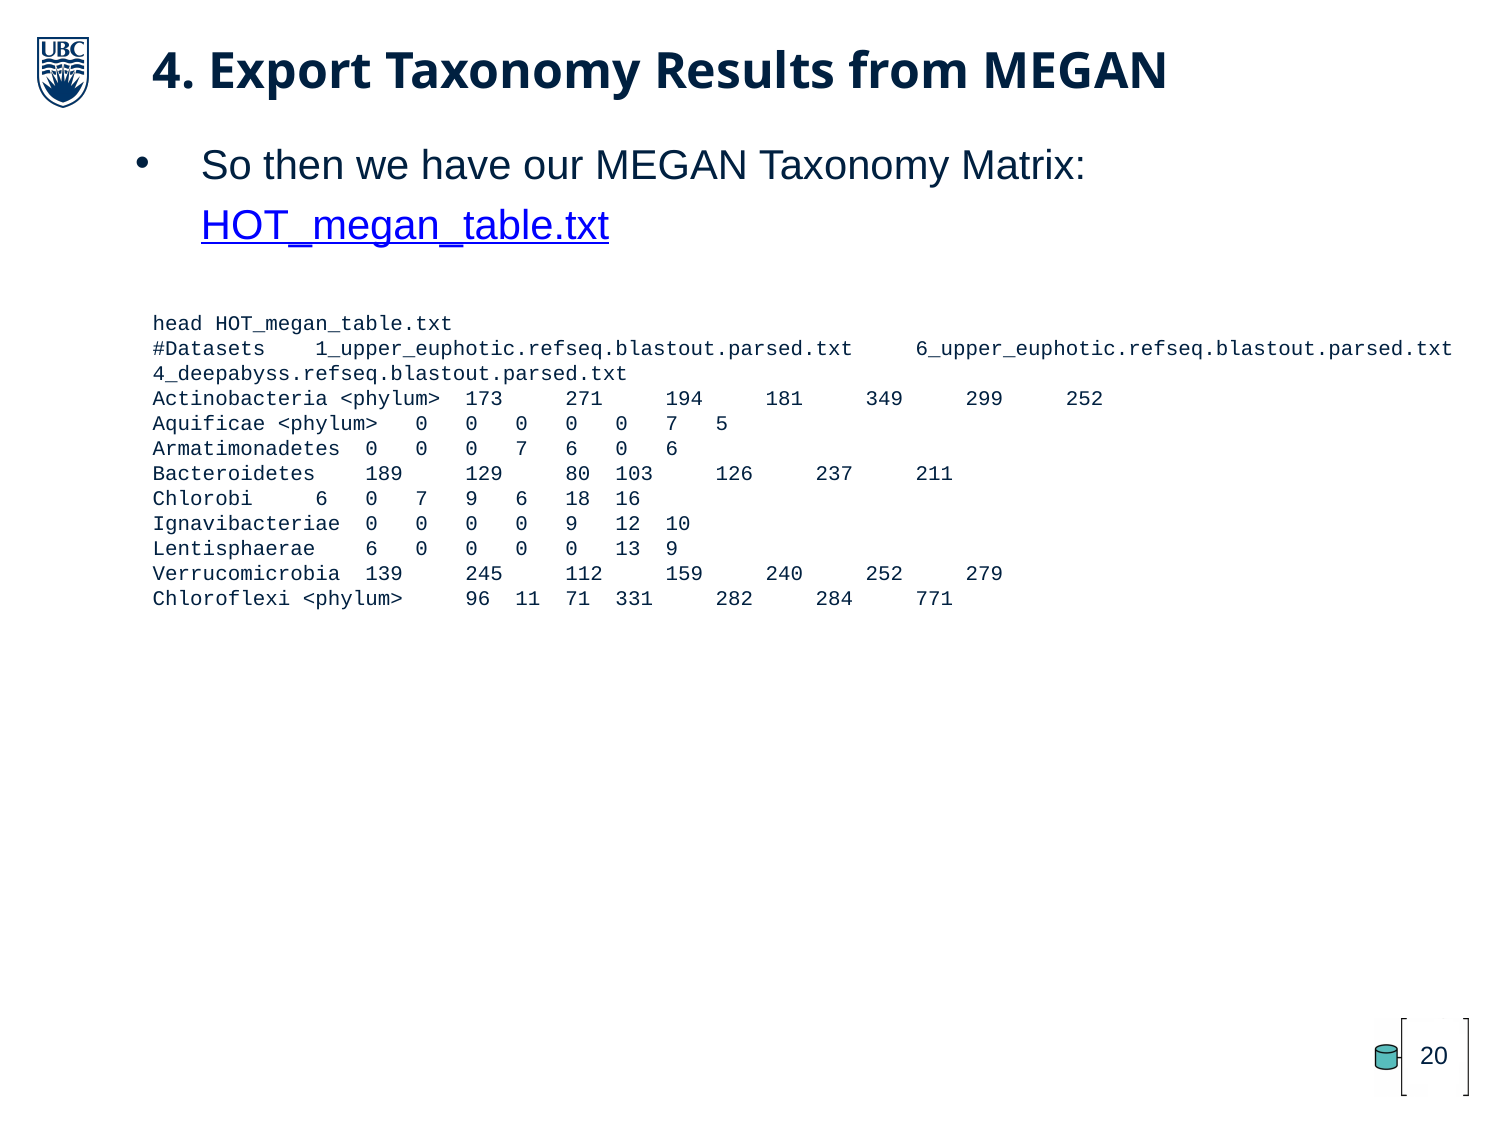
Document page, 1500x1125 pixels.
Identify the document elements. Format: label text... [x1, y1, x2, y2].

slide_number 20 [1399, 1018, 1469, 1091]
list 4. Export Taxonomy Results from MEGAN [138, 30, 1379, 121]
picture [37, 37, 89, 108]
text_box head HOT_megan_table.txt #Datasets 1_upper_euphotic.refseq.blastout.parsed.txt 6_upper_euphotic.refseq.blastout.parsed.txt 2_chlorophyllmax.refseq.blastout.parsed.txt 3_below_euphotic.refseq.blastout.parsed.txt 5_uppermesopelagic.refseq.blastout.parsed.txt 7_omz.refseq.blastout.parsed.txt 4_deepabyss.refseq.blastout.parsed.txt Actinobacteria <phylum> 173 271 194 181 349 299 252 Aquificae <phylum> 0 0 0 0 0 7 5 Armatimonadetes 0 0 0 7 6 0 6 Bacteroidetes 189 129 80 103 126 237 211 Chlorobi 6 0 7 9 6 18 16 Ignavibacteriae 0 0 0 0 9 12 10 Lentisphaerae 6 0 0 0 0 13 9 Verrucomicrobia 139 245 112 159 240 252 279 Chloroflexi <phylum> 96 11 71 331 282 284 771 [137, 302, 1500, 618]
picture [1374, 1018, 1469, 1097]
text_box So then we have our MEGAN Taxonomy Matrix: HOT_megan_table.txt [120, 120, 1343, 268]
